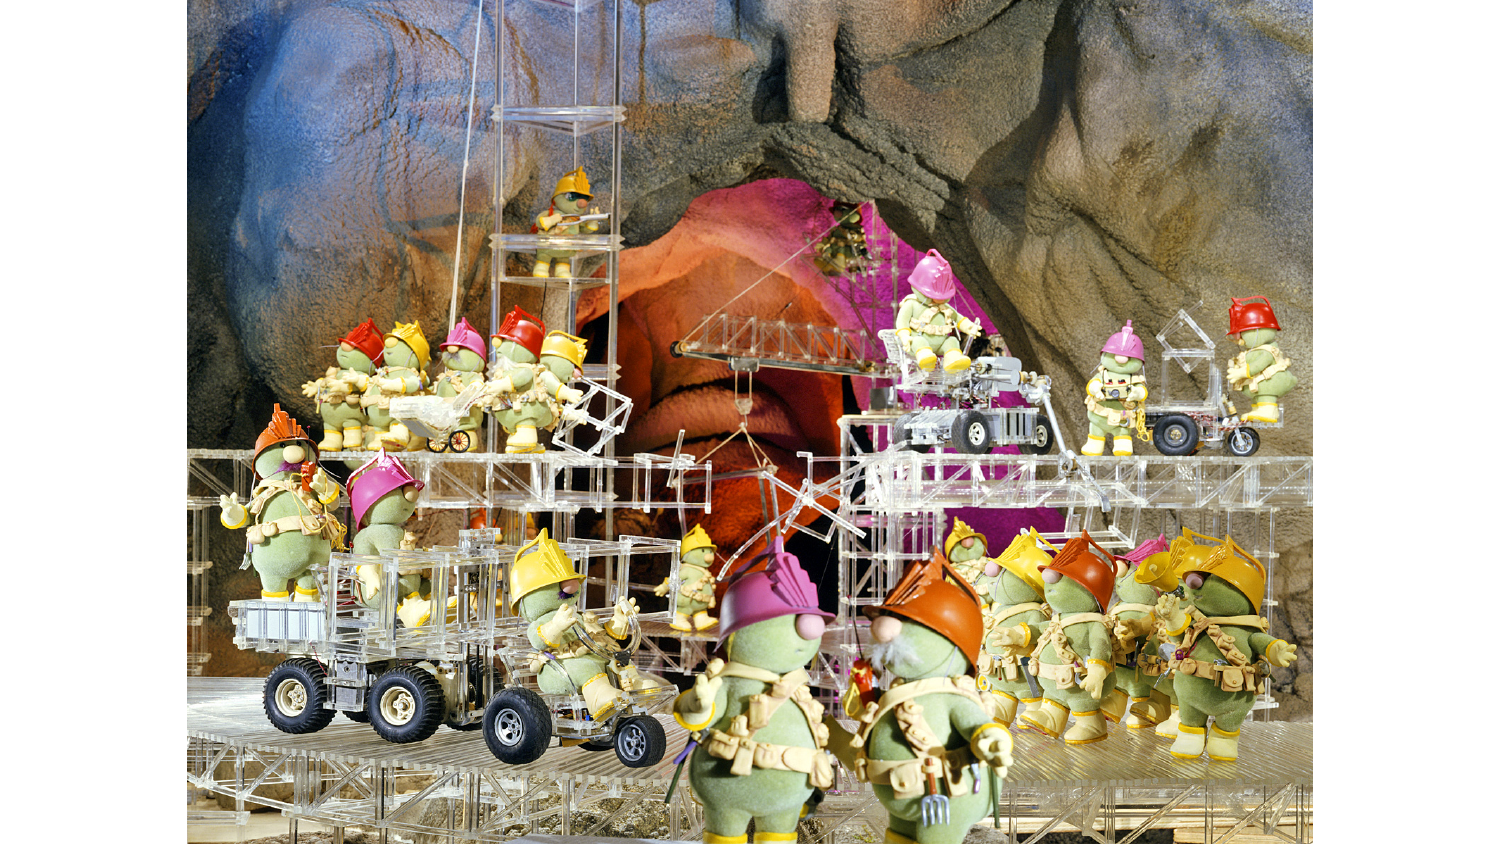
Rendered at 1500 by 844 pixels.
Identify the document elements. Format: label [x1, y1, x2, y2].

picture [187, 0, 1313, 844]
